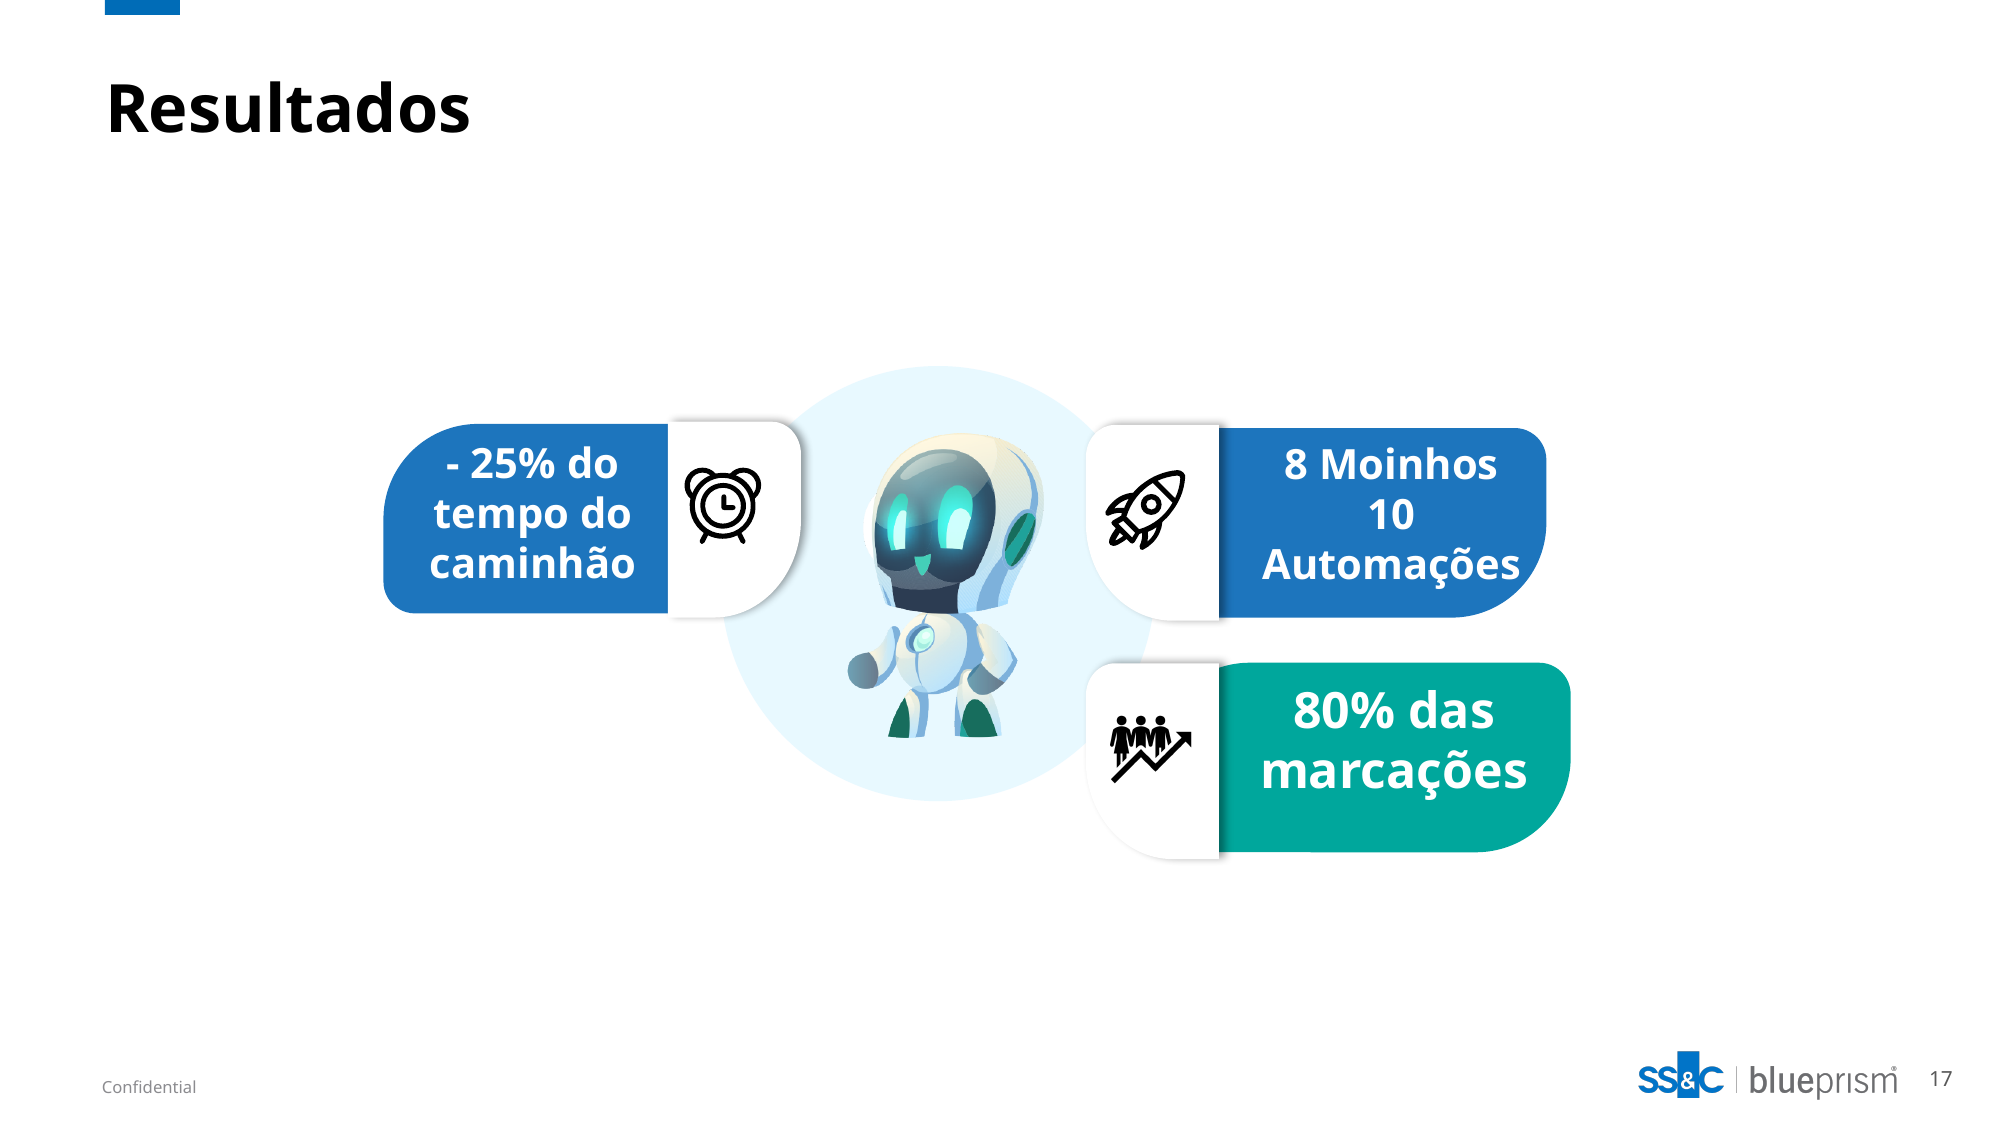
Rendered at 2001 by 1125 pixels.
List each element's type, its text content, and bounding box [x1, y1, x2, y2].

picture [847, 433, 1044, 738]
picture [1104, 701, 1206, 802]
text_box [682, 467, 764, 544]
text_box 8 Moinhos 10 Automações [1232, 430, 1559, 596]
text_box [1231, 596, 1514, 619]
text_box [1104, 470, 1186, 550]
text_box [1231, 661, 1572, 854]
text_box [1084, 662, 1220, 861]
text_box [1231, 426, 1529, 430]
text_box [666, 420, 802, 619]
text_box [723, 364, 1153, 803]
text_box 80% das marcações [1241, 670, 1547, 806]
text_box [1084, 423, 1220, 622]
picture [684, 463, 781, 560]
title Resultados [105, 75, 1890, 225]
picture [1637, 1050, 1898, 1102]
text_box [382, 422, 666, 615]
slide_number 17 [1929, 1033, 2000, 1094]
text_box - 25% do tempo do caminhão [405, 429, 661, 595]
picture [1115, 461, 1209, 554]
